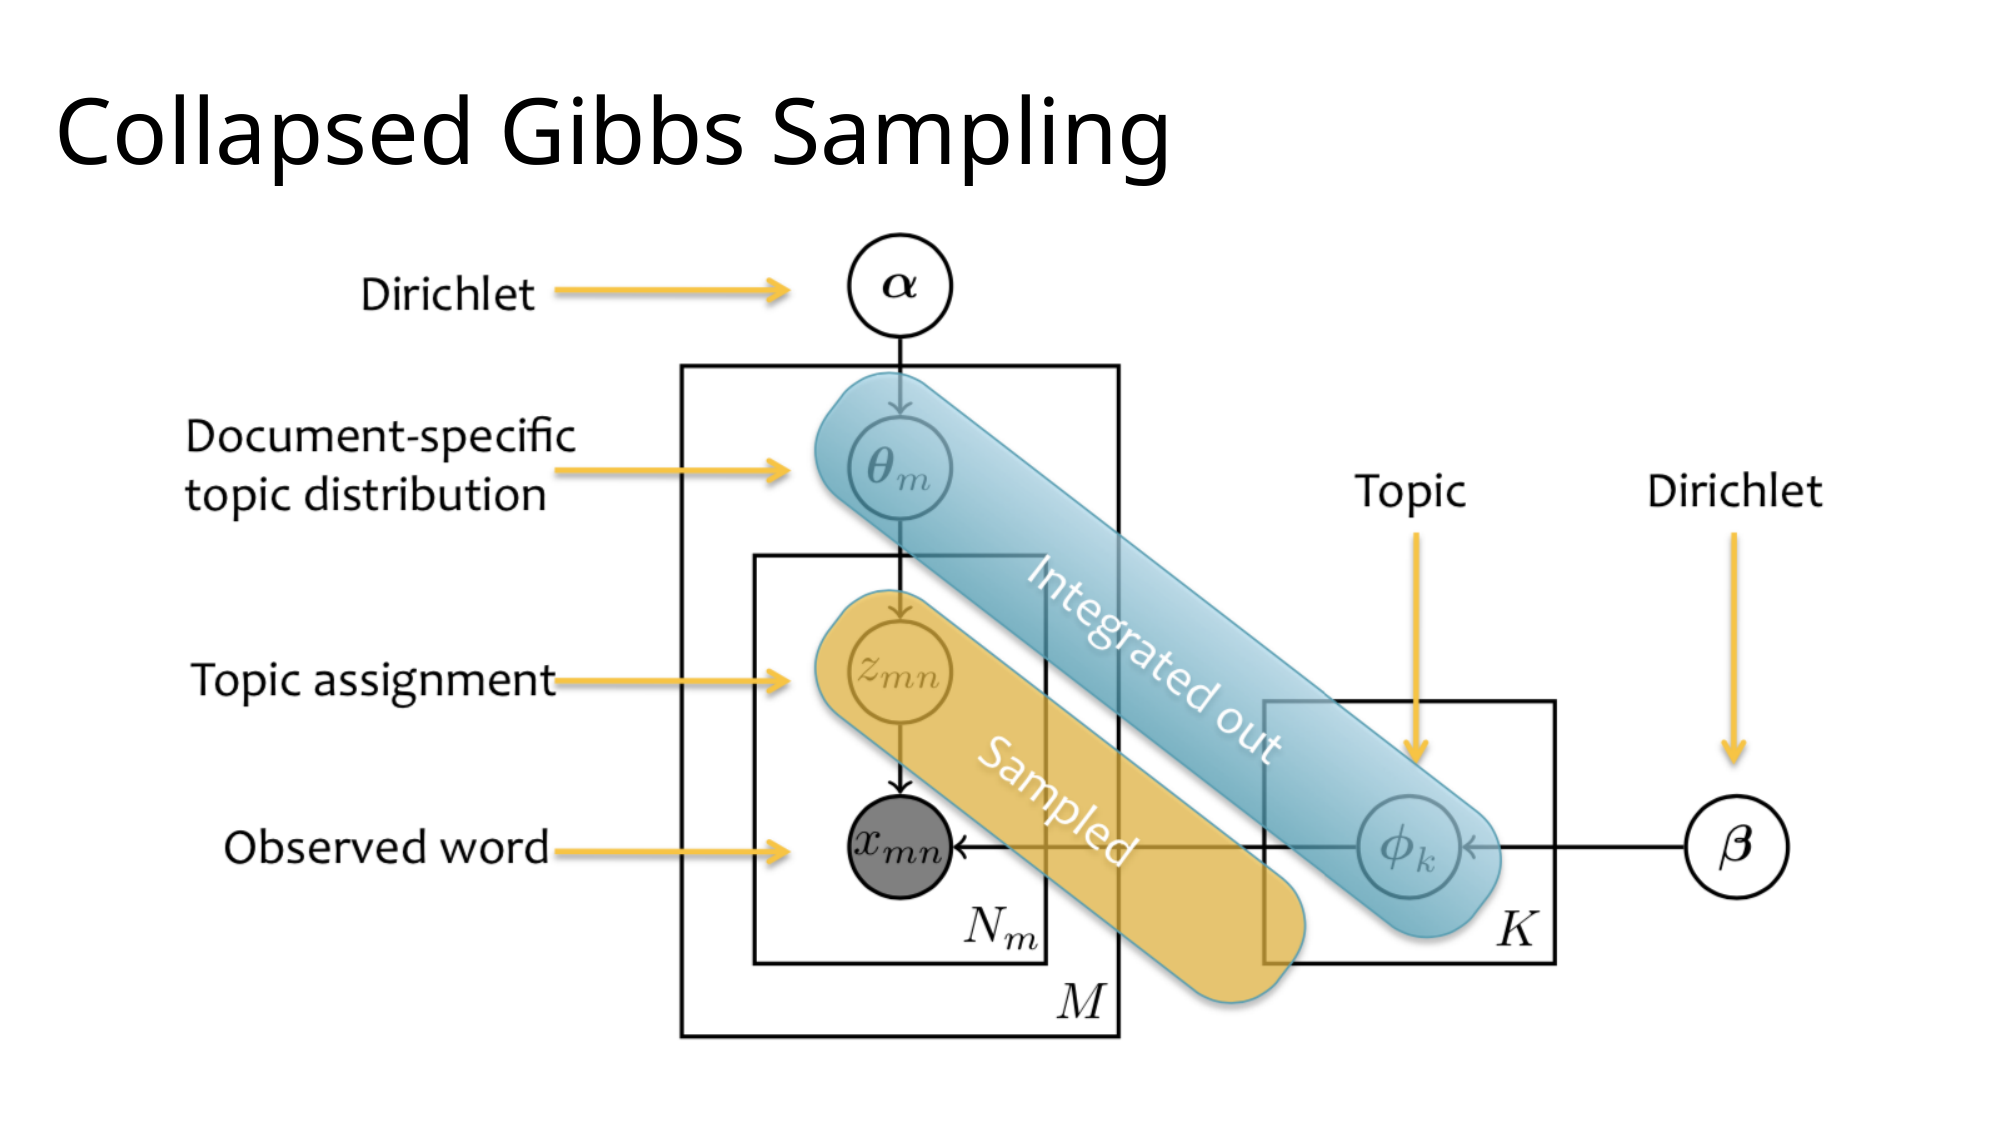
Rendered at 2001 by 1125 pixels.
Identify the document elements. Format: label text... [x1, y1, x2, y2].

picture [138, 201, 1841, 1072]
title Collapsed Gibbs Sampling [39, 26, 1765, 244]
